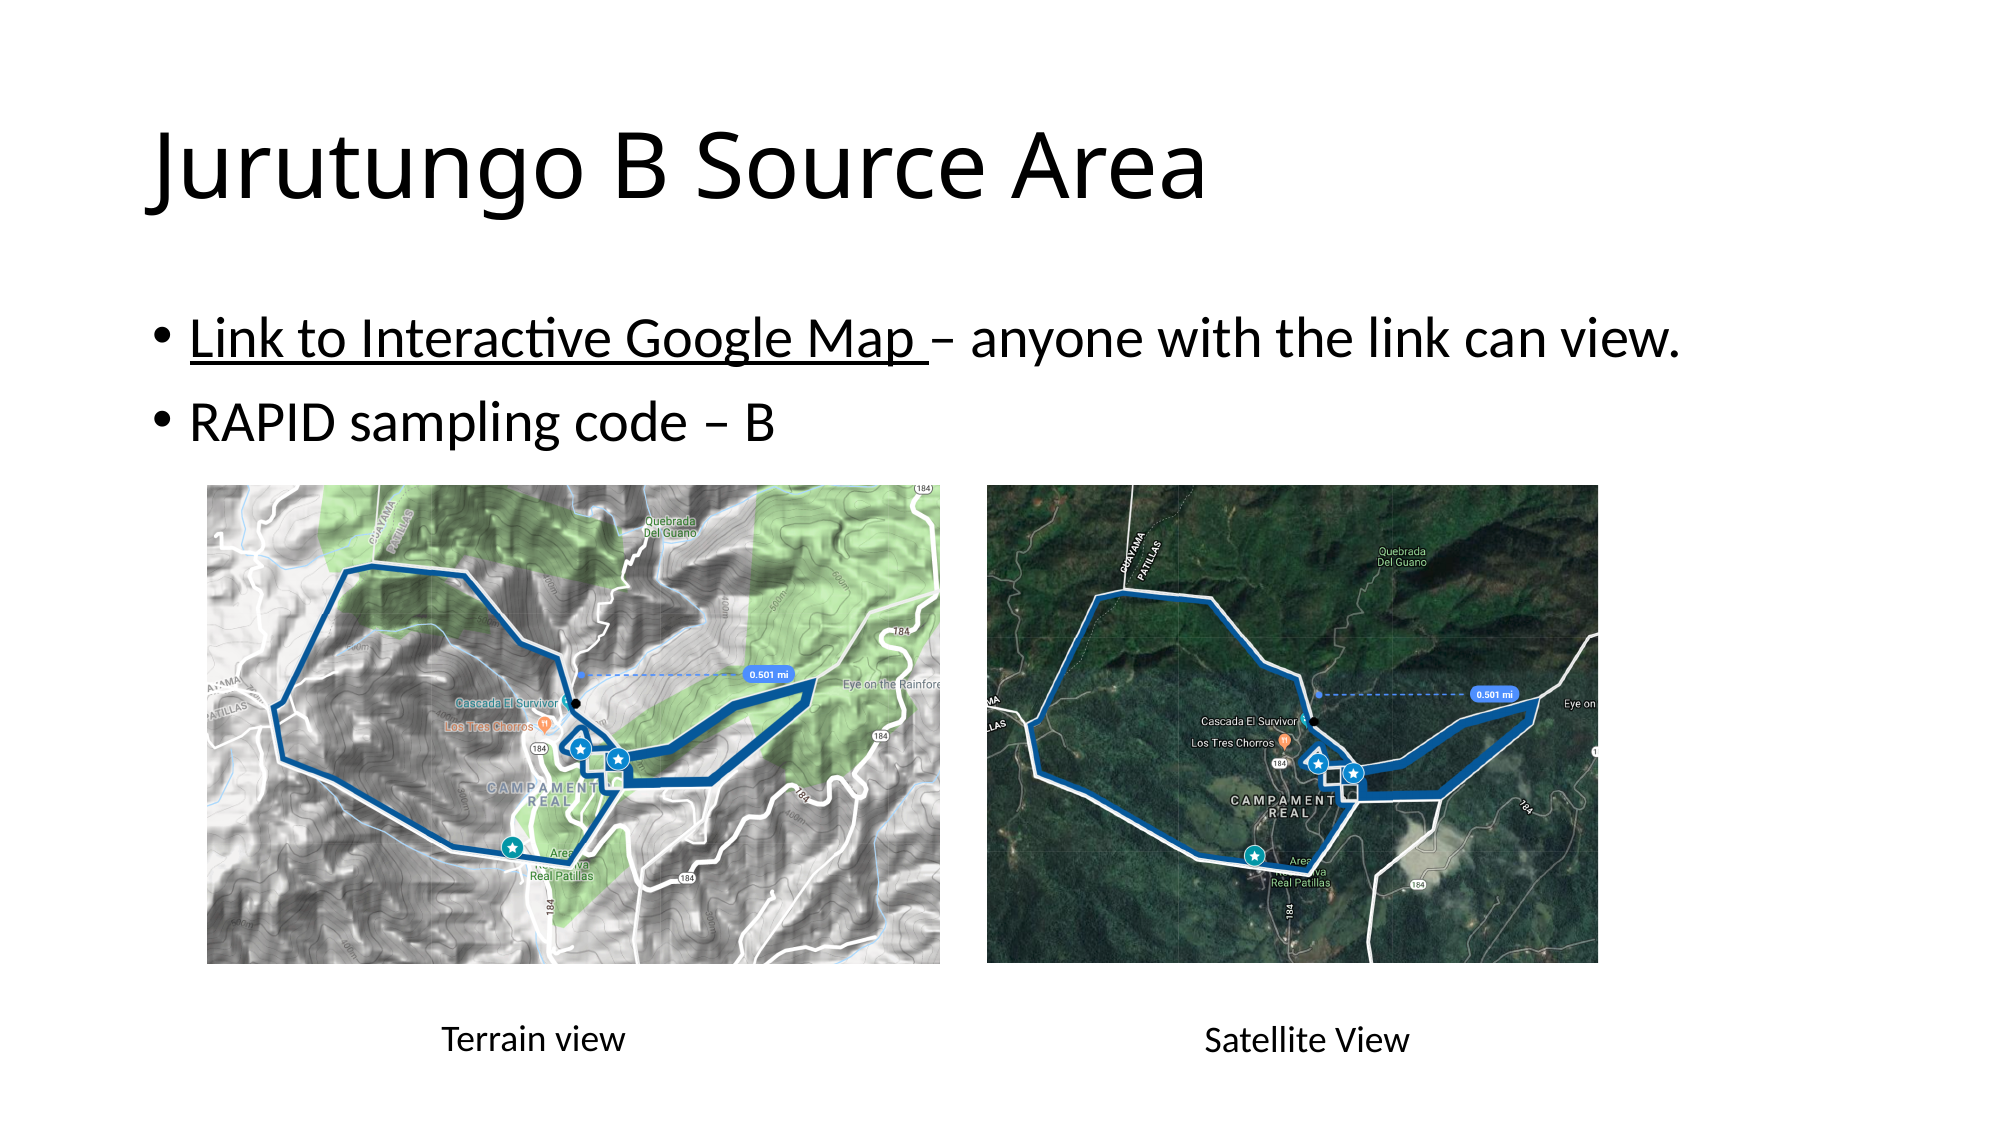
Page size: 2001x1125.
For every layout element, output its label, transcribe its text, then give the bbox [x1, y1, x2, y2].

picture [207, 485, 940, 964]
title Jurutungo B Source Area [137, 59, 1863, 278]
text_box Terrain view [426, 1006, 641, 1066]
list Link to Interactive Google Map – anyone with the link can view. RAPID sampling code – B [137, 299, 1863, 1014]
text_box Satellite View [1189, 1007, 1426, 1068]
picture [987, 485, 1599, 963]
